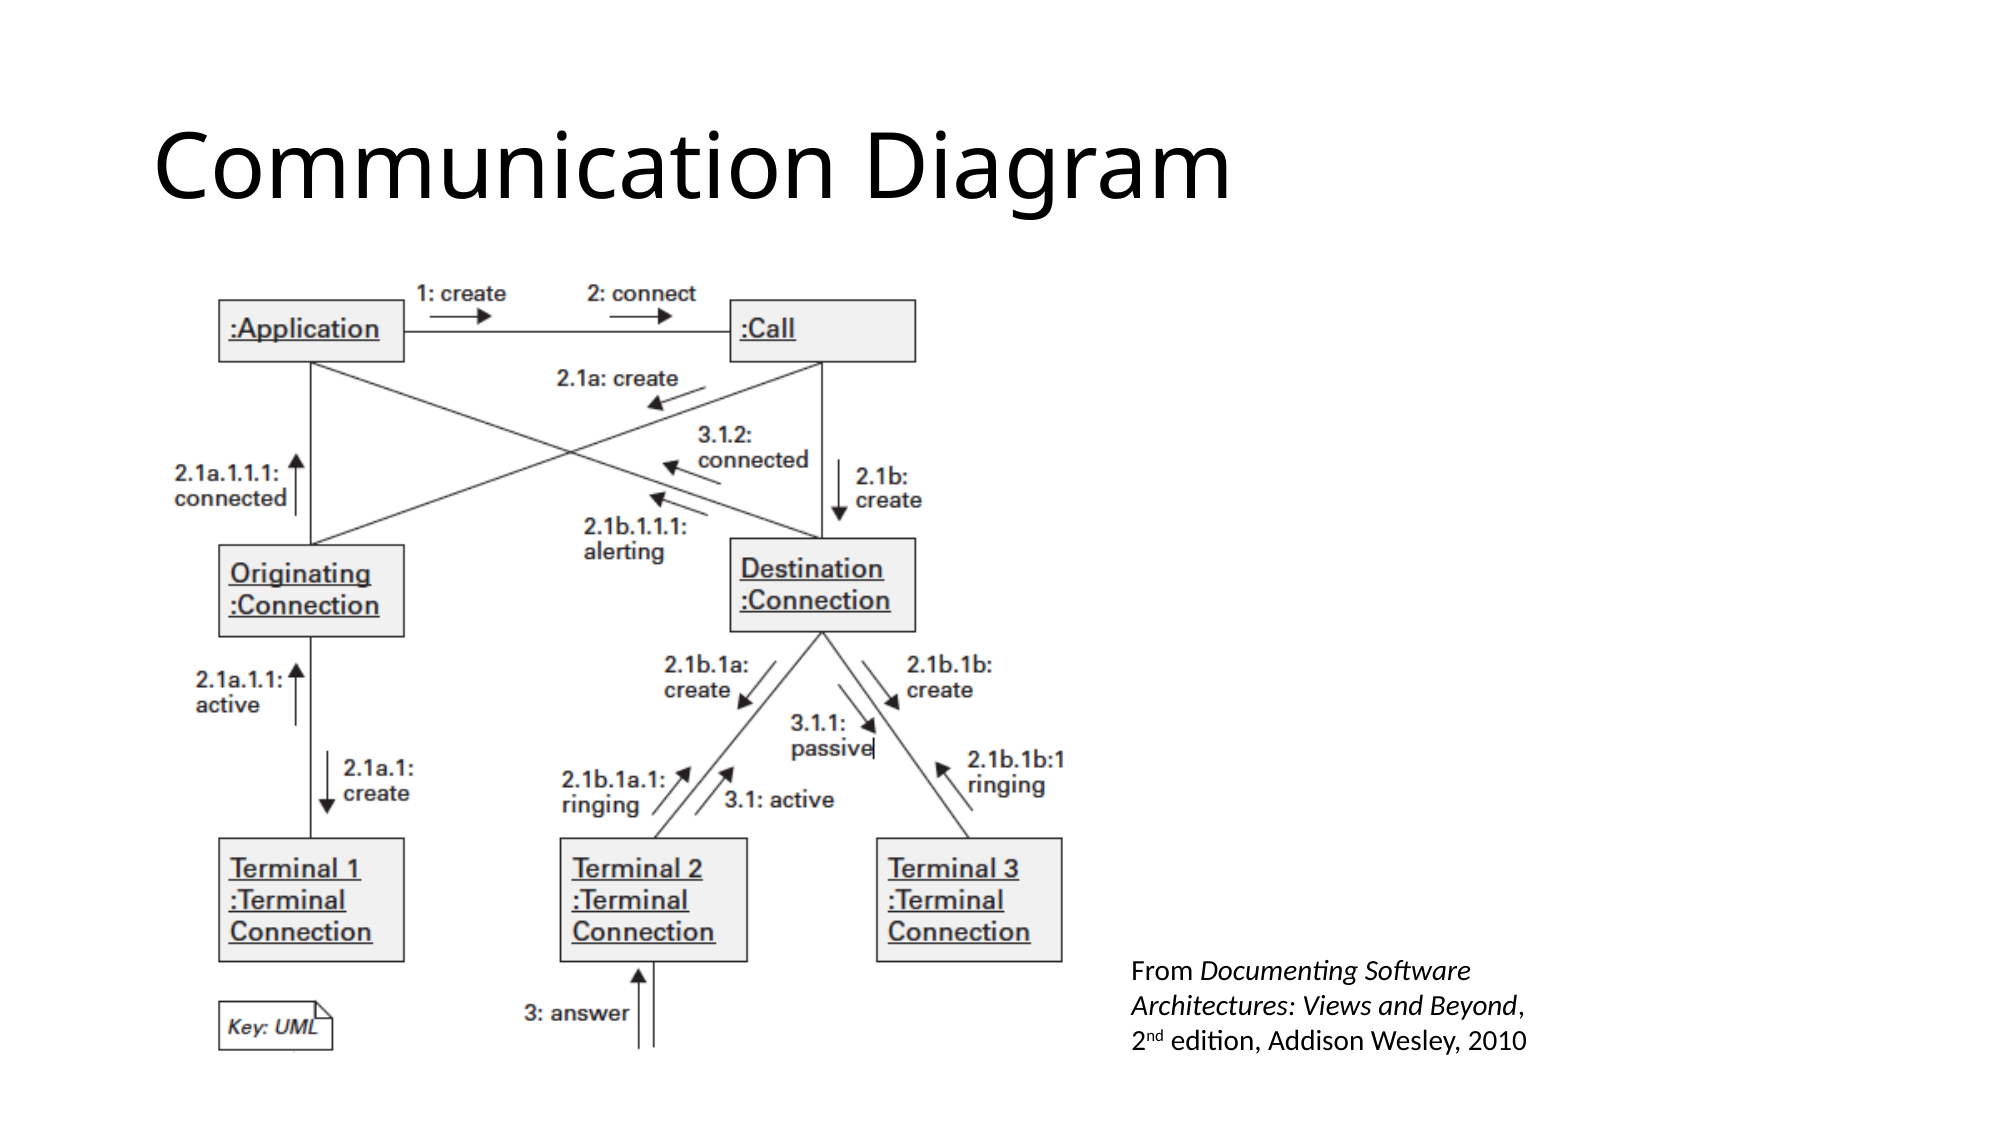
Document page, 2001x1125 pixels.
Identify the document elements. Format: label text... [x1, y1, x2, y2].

title Communication Diagram [137, 59, 1863, 278]
picture [137, 258, 1083, 1066]
text_box From Documenting Software Architectures: Views and Beyond, 2nd edition, Addison Wesley, 2010 [1116, 943, 1637, 1064]
